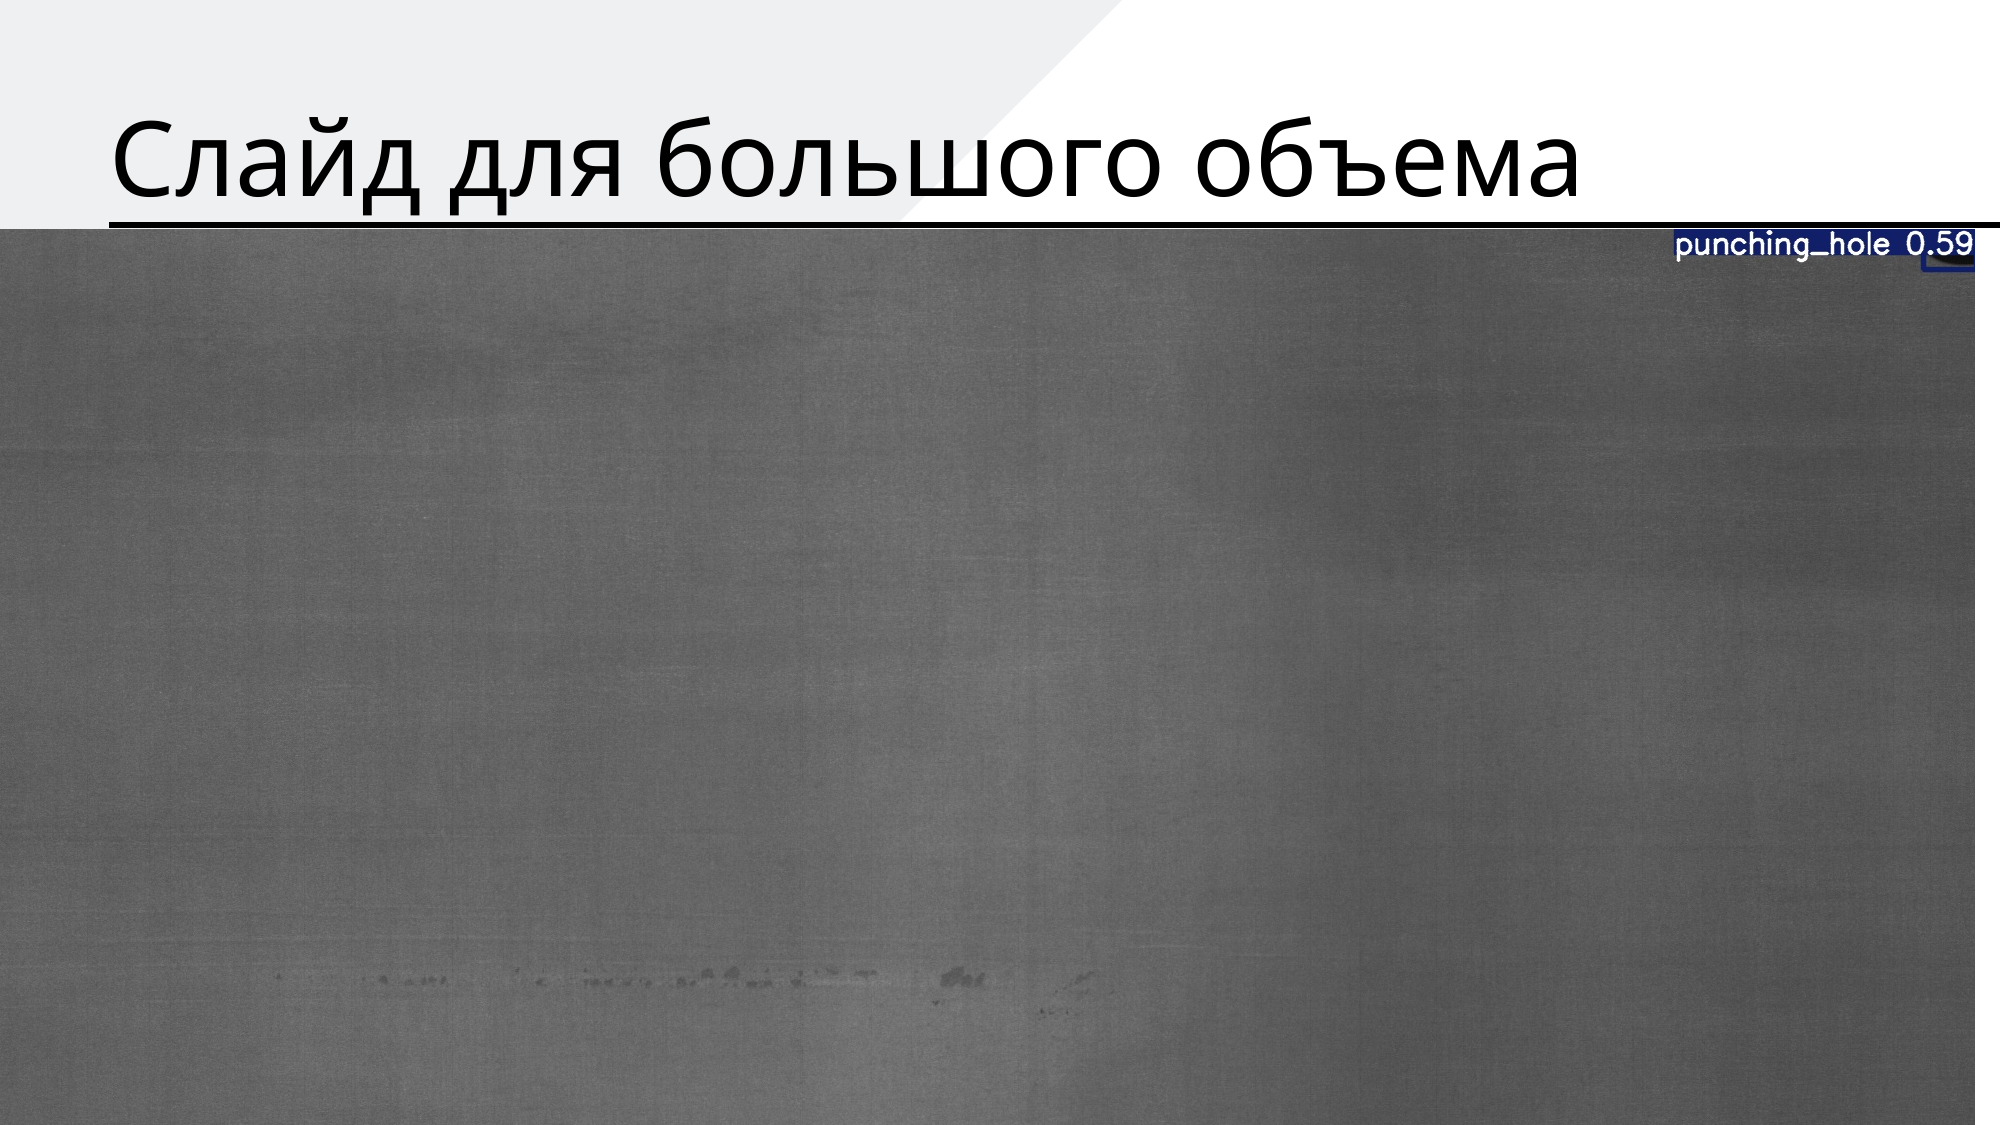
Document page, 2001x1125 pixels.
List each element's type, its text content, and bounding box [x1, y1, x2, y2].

picture [0, 229, 1976, 1125]
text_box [0, 0, 1123, 227]
text_box Слайд для большого объема [1128, 69, 1954, 221]
